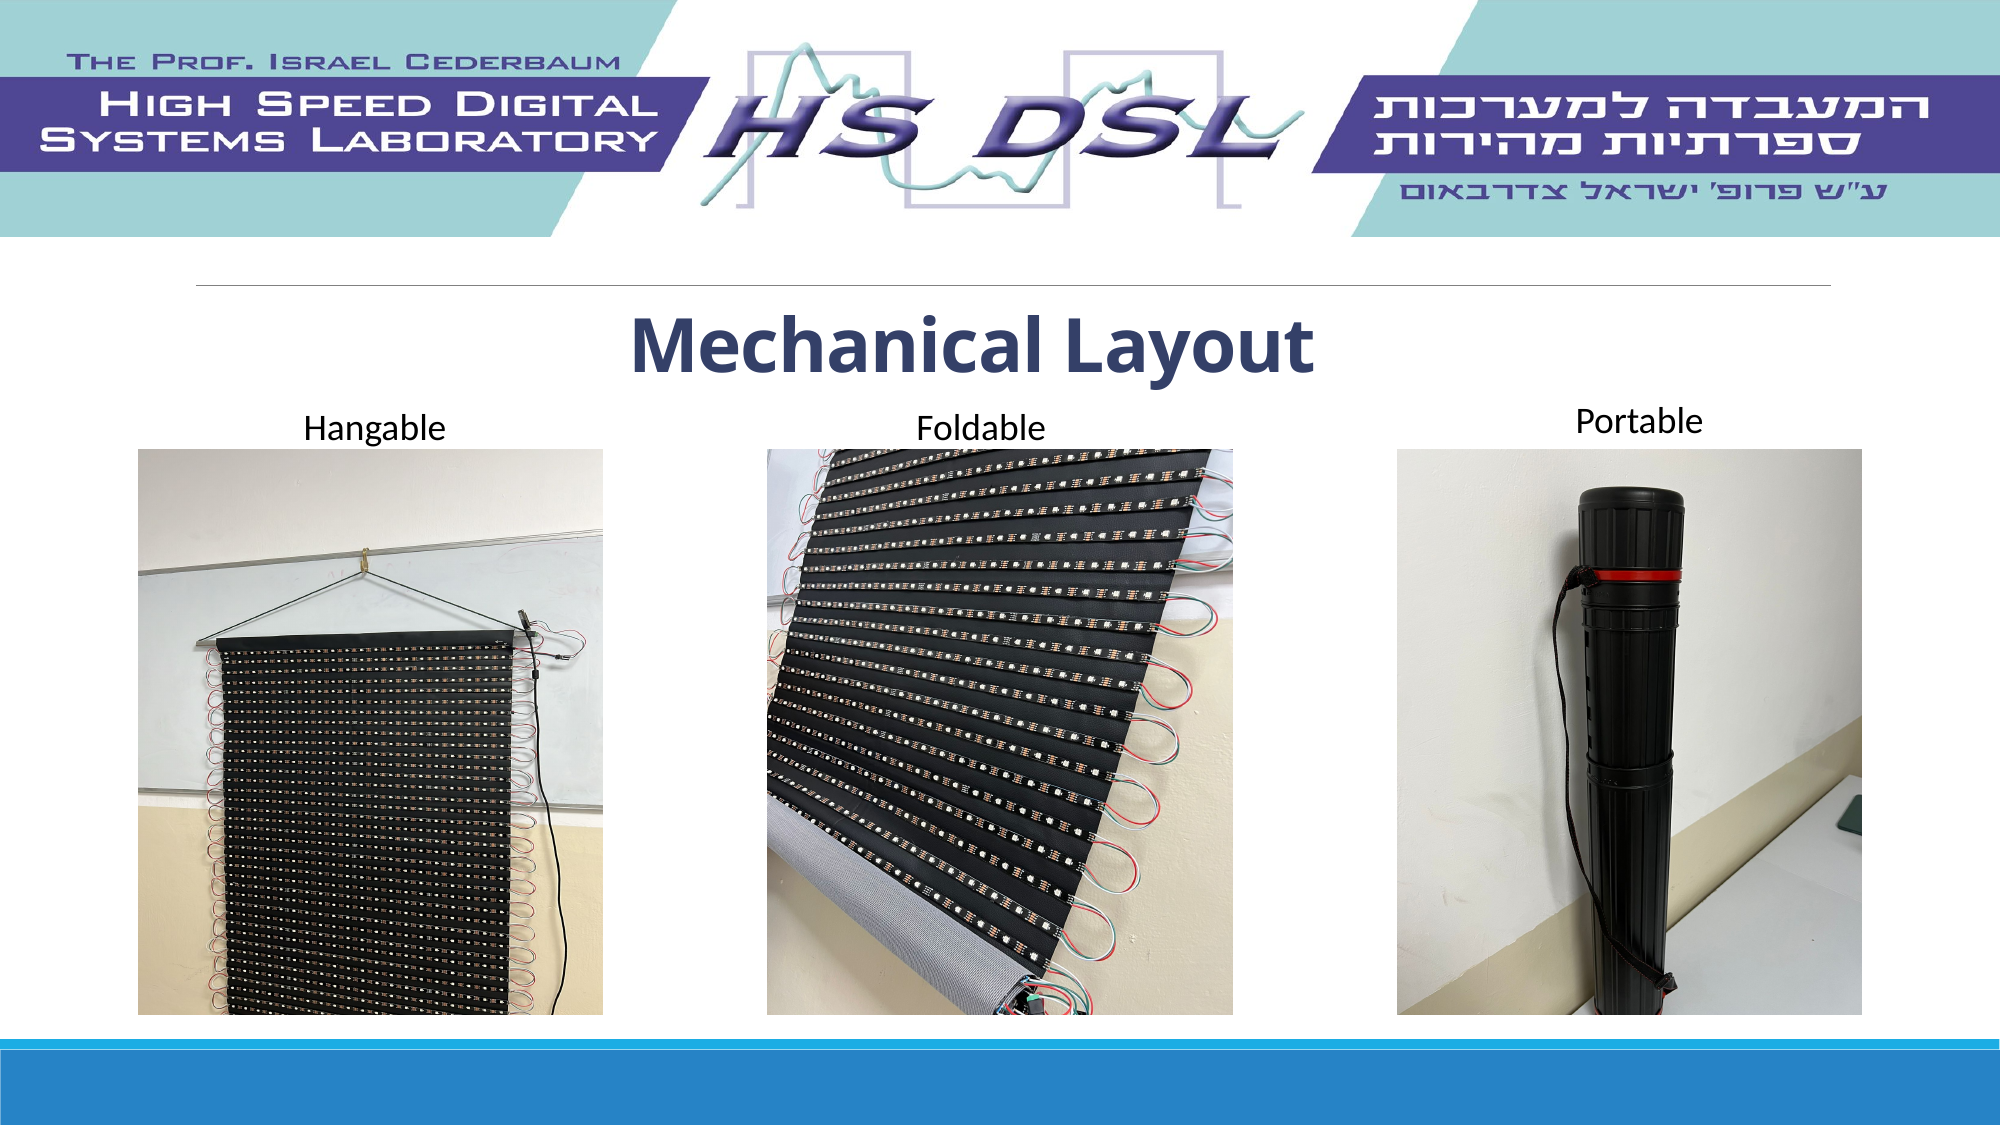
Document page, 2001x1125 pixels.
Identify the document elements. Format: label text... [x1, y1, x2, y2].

picture [767, 449, 1233, 1016]
text_box Hangable [218, 395, 532, 446]
text_box Mechanical Layout [175, 247, 1788, 396]
picture [137, 449, 604, 1016]
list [1396, 449, 1863, 1016]
text_box Foldable [824, 395, 1138, 446]
text_box Portable [1483, 388, 1797, 446]
picture [0, 0, 2000, 238]
